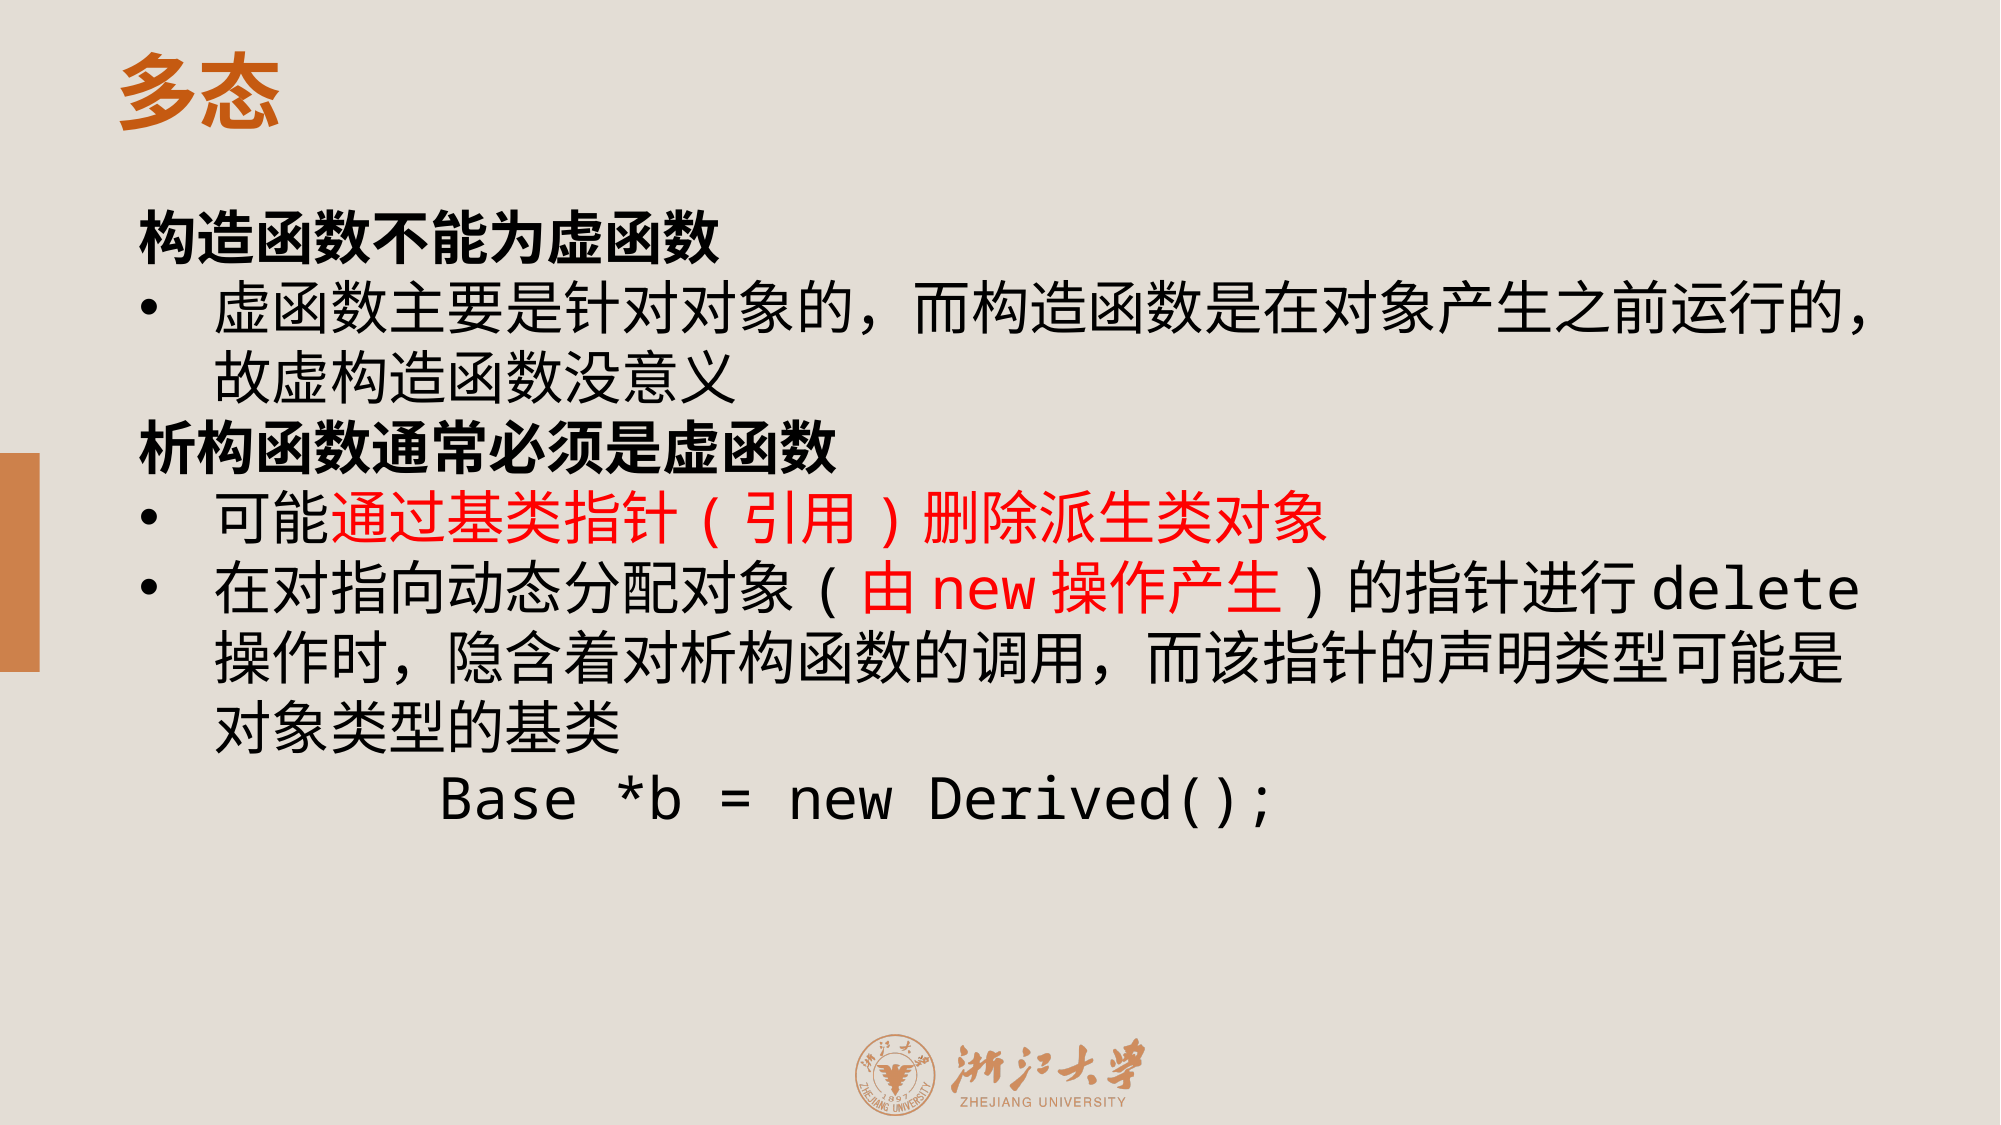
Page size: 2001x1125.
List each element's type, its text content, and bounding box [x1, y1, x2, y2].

text_box [0, 452, 41, 673]
picture [855, 1034, 1145, 1116]
text_box 多态 [100, 32, 393, 148]
text_box 构造函数不能为虚函数 虚函数主要是针对对象的，而构造函数是在对象产生之前运行的，故虚构造函数没意义 析构函数通常必须是虚函数 可能通过基类指针(引用)删除派生类对象 在对指向动态分配对象(由new操作产生)的指针进行delete操作时，隐含着对析构函数的调用，而该指针的声明类型可能是对象类型的基类 Base *b = new Derived(); [124, 193, 1882, 839]
